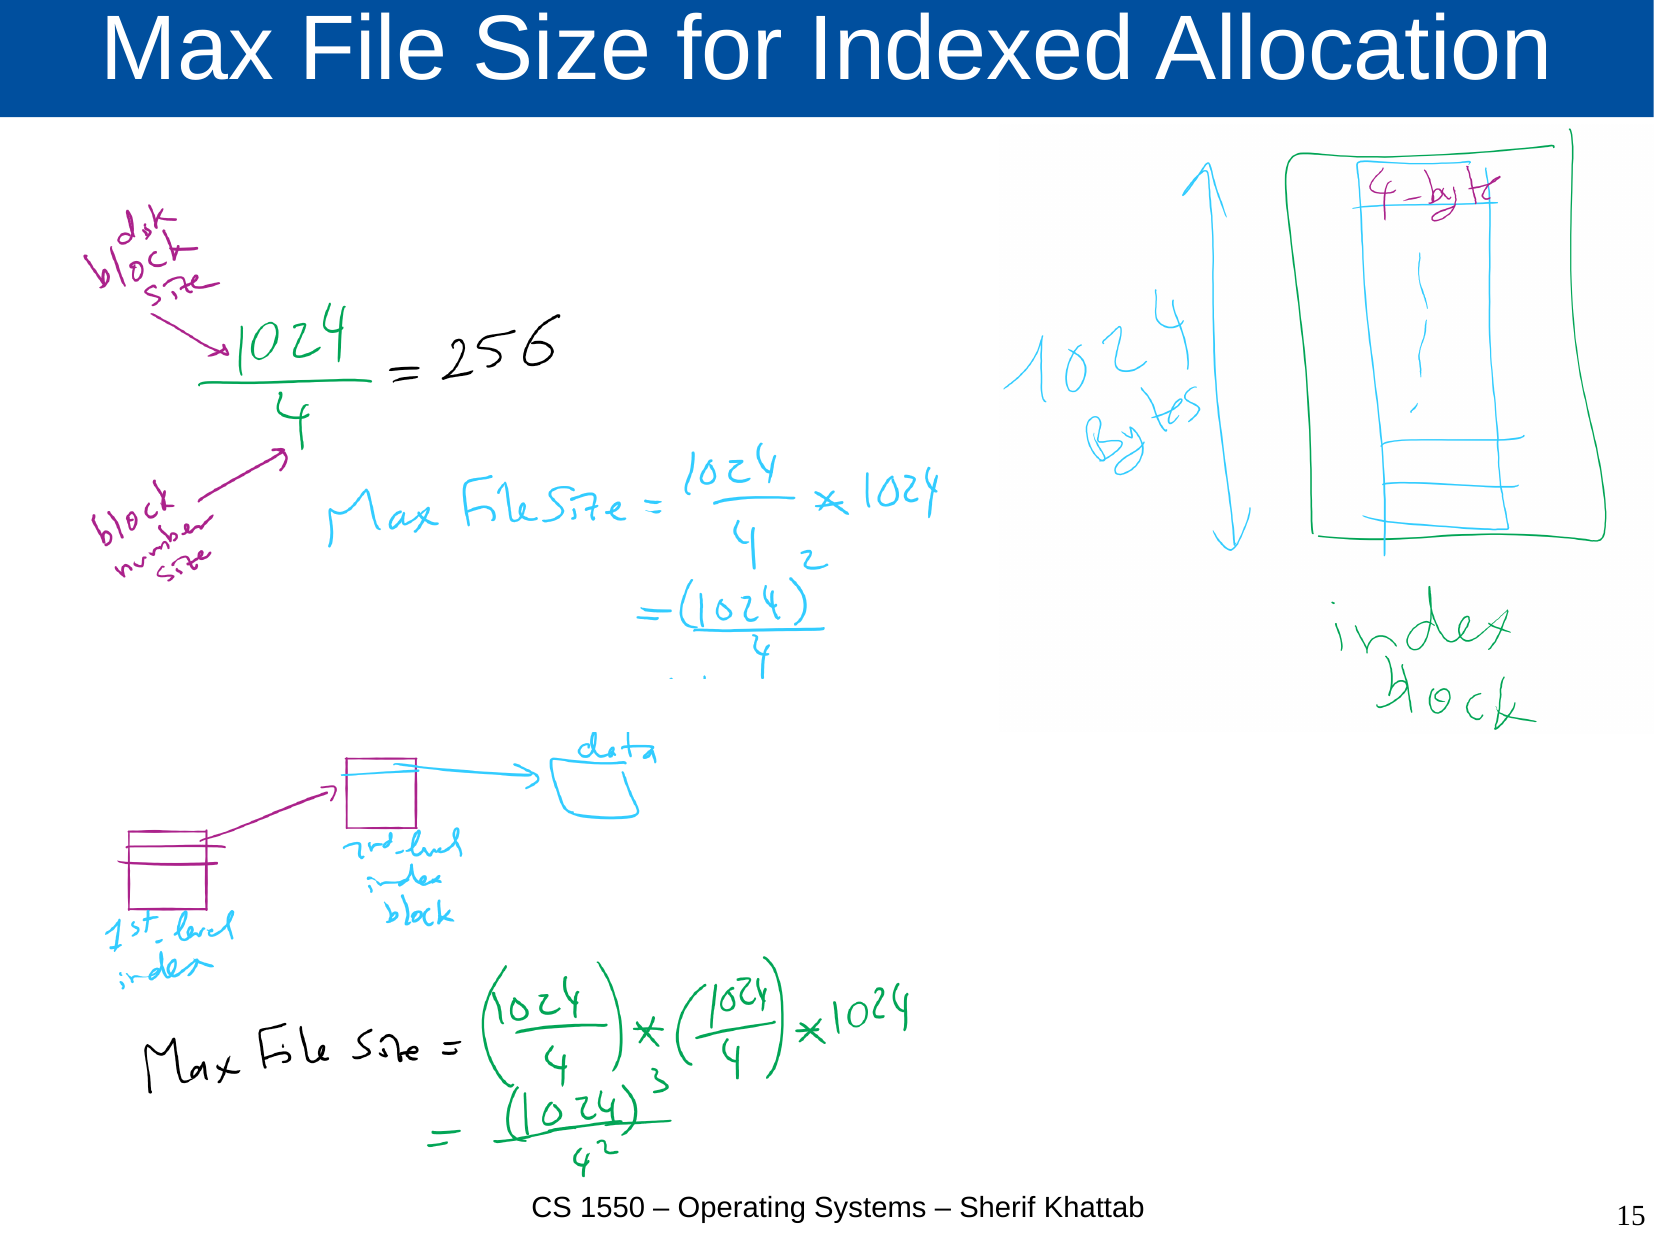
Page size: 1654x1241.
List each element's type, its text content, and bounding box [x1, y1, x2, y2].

slide_number 15 [1265, 1198, 1647, 1241]
picture [0, 124, 1654, 1185]
footer CS 1550 – Operating Systems – Sherif Khattab [460, 1193, 1217, 1241]
title Max File Size for Indexed Allocation [0, 0, 1654, 118]
